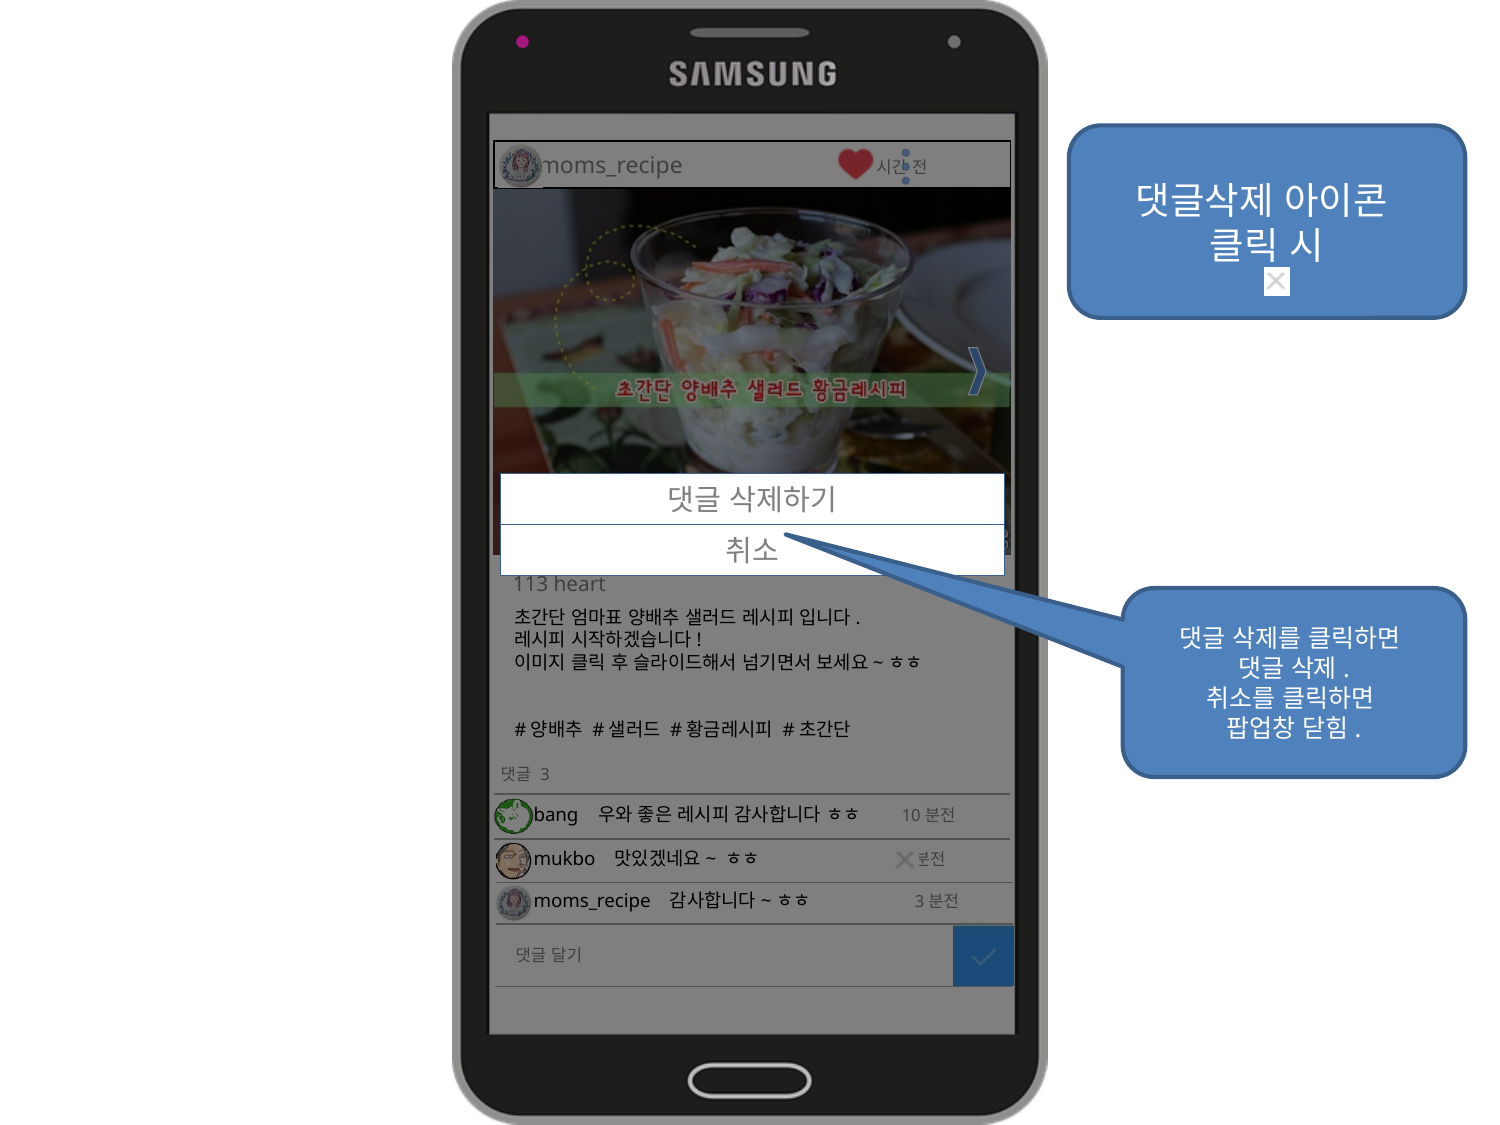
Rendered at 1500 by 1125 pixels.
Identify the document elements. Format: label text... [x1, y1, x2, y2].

text_box 댓글삭제 아이콘 클릭 시 [1066, 123, 1468, 320]
picture [452, 0, 1048, 1125]
picture [1264, 266, 1290, 296]
text_box 댓글 삭제를 클릭하면 댓글 삭제. 취소를 클릭하면 팝업창 닫힘. [1052, 585, 1468, 780]
